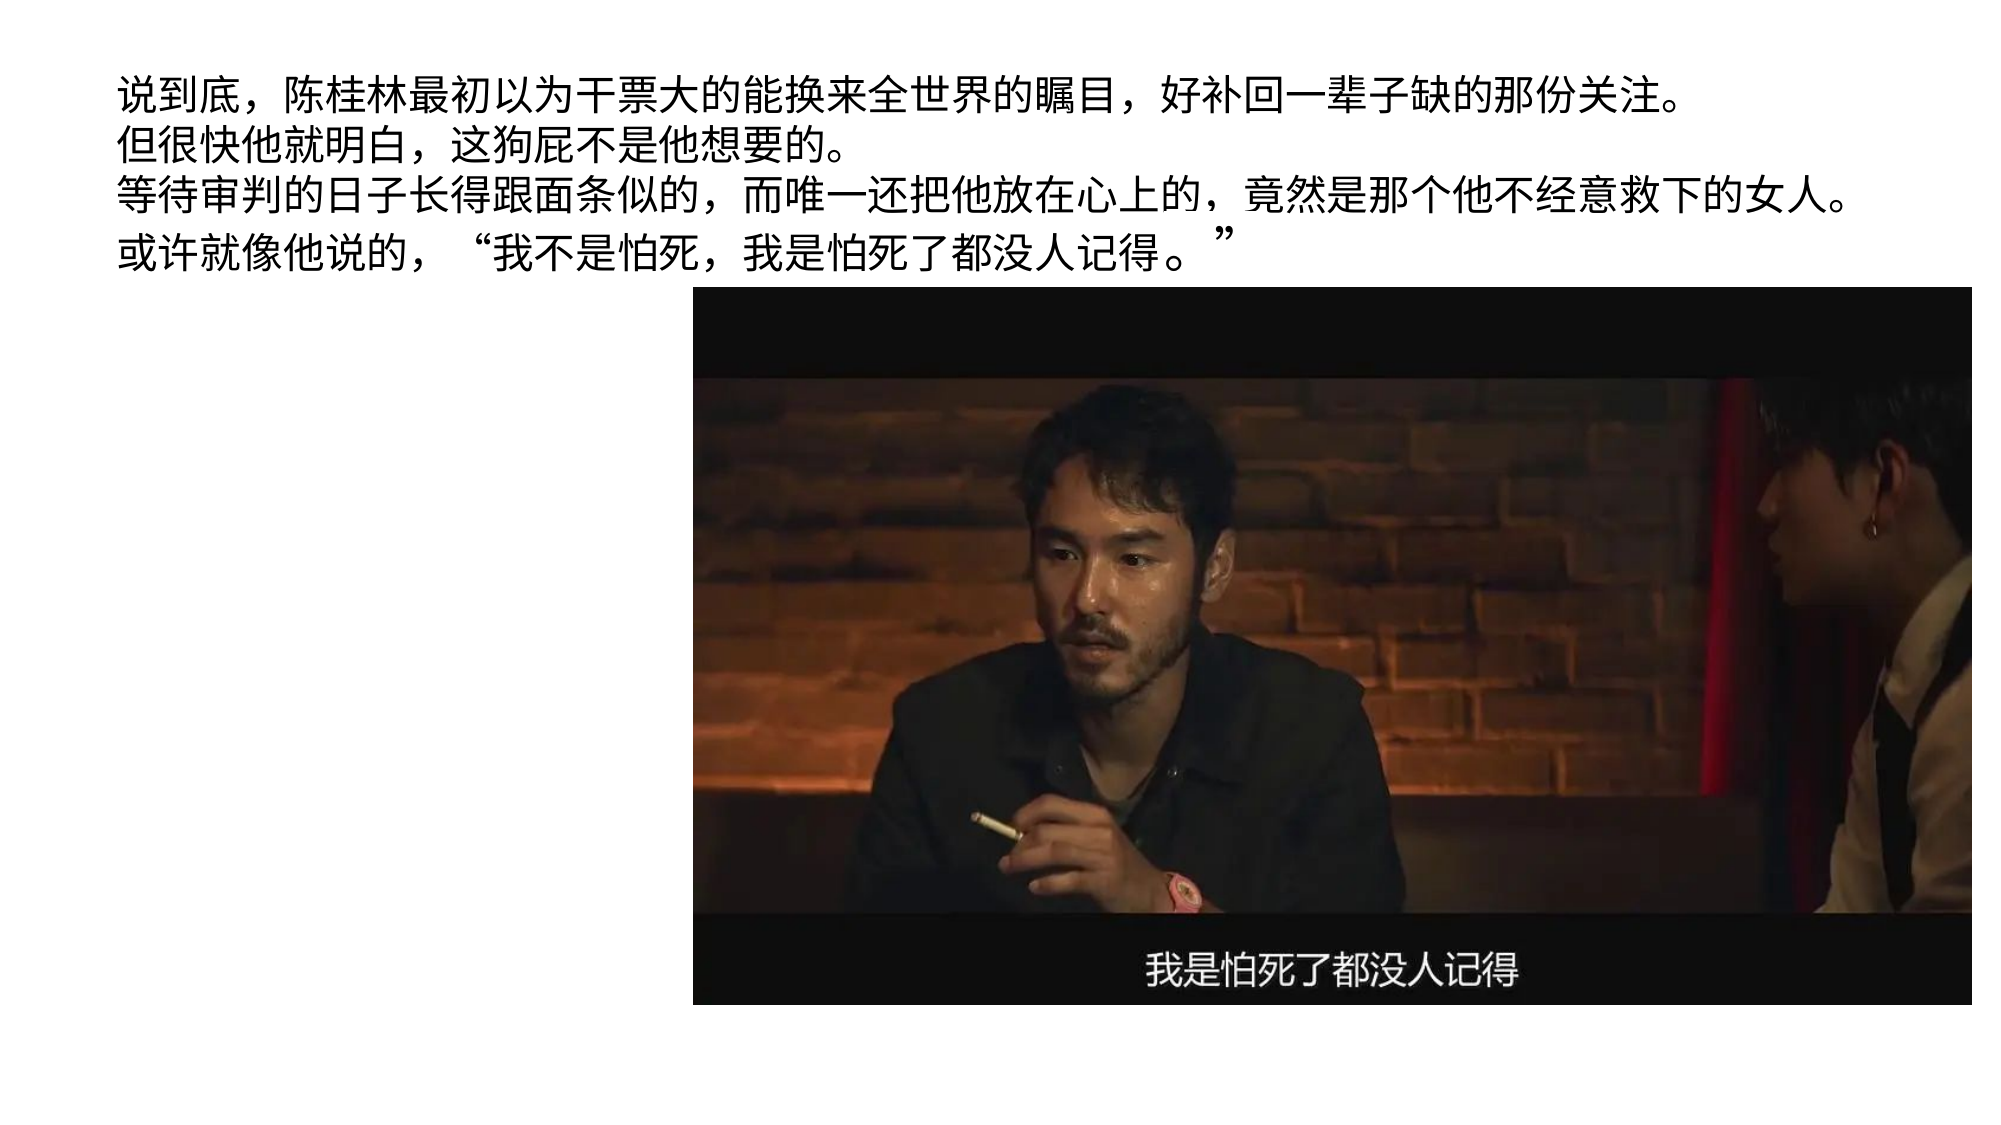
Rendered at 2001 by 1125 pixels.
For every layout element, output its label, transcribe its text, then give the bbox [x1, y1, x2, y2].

list 说到底，陈桂林最初以为干票大的能换来全世界的瞩目，好补回一辈子缺的那份关注。 但很快他就明白，这狗屁不是他想要的。 等待审判的日子长得跟面条似的，而唯一还把他放在心上的，竟然是那个他不经意救下的女人。 或许就像他说的，“我不是怕死，我是怕死了都没人记得 。” [101, 0, 1899, 500]
picture [693, 286, 1972, 1005]
